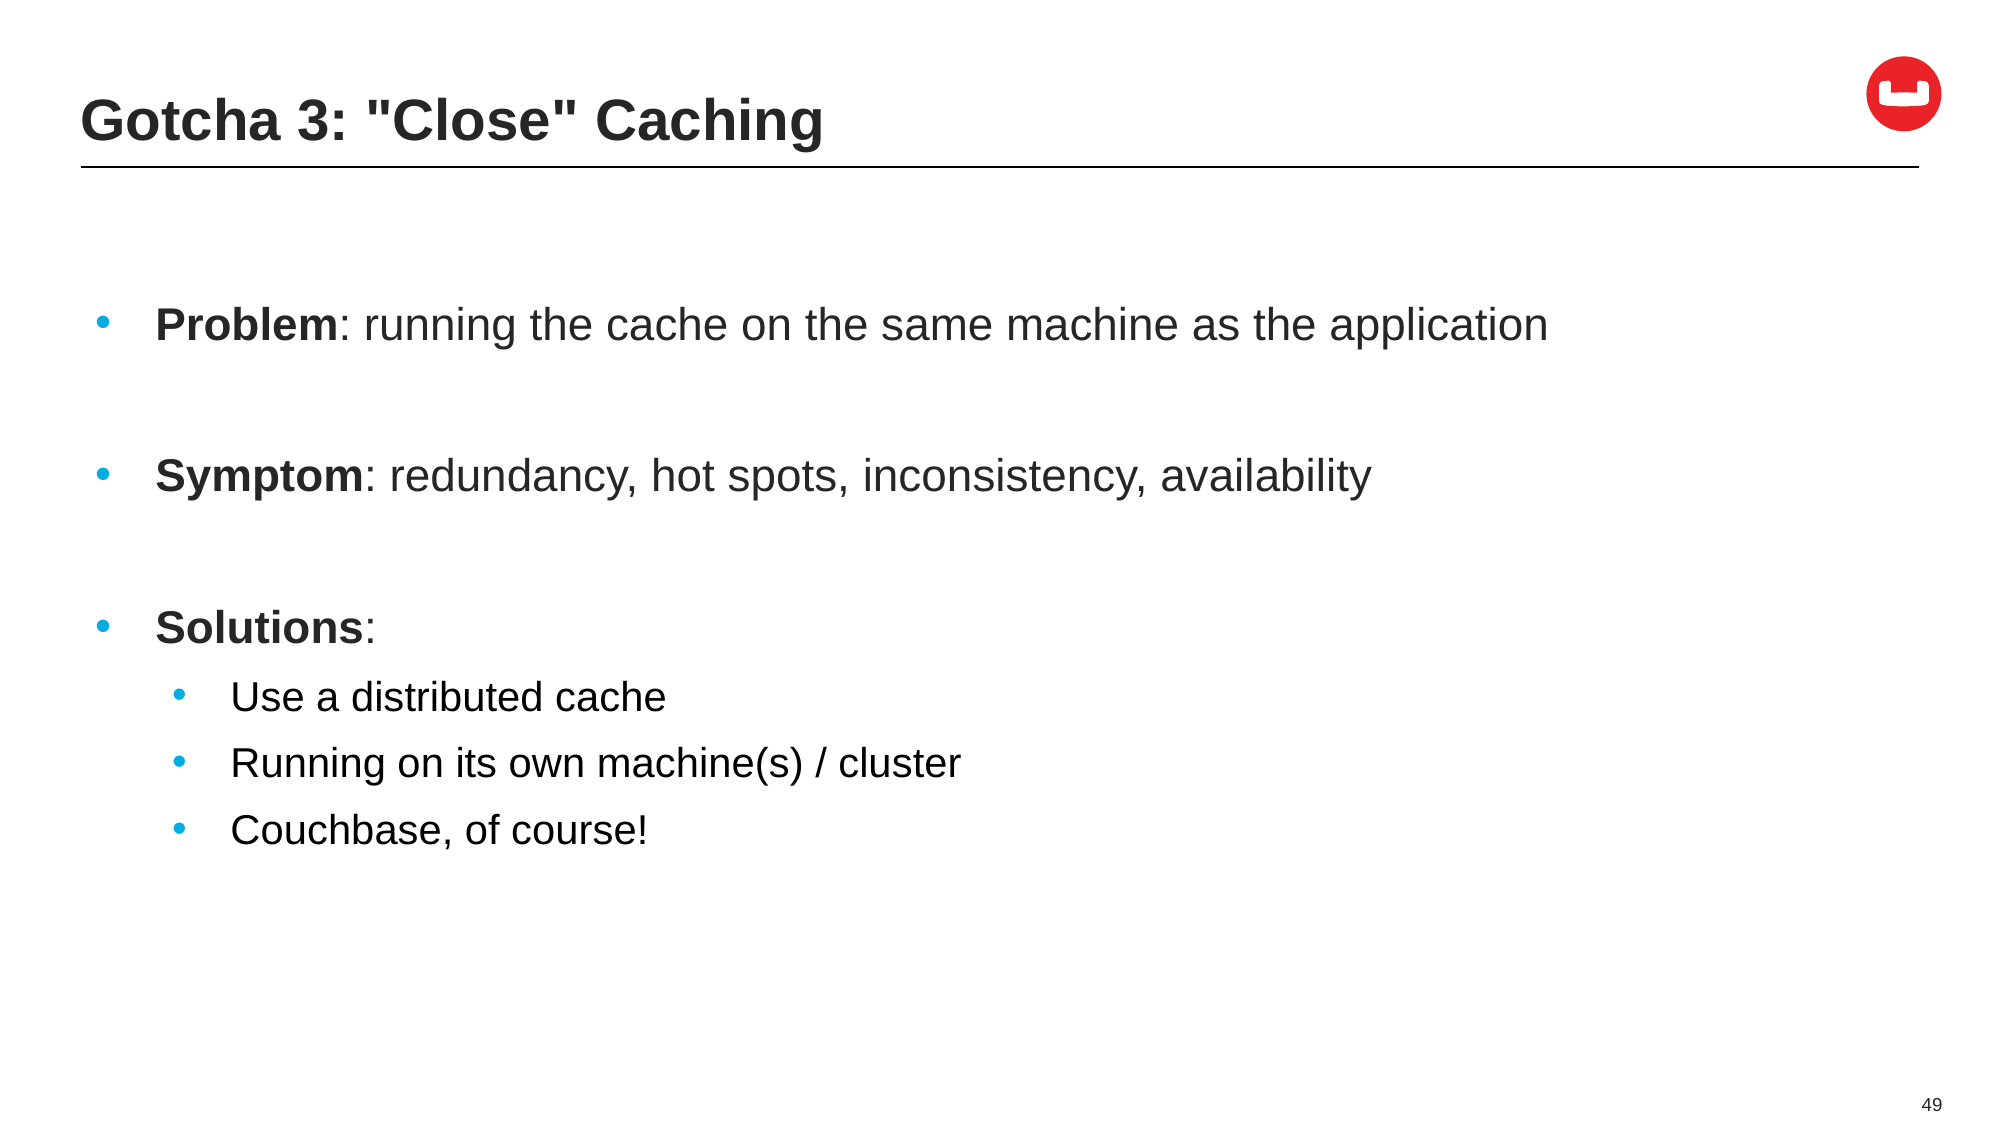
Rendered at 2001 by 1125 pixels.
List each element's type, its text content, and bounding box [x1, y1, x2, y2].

title Gotcha 3: "Close" Caching [65, 76, 1860, 168]
list Problem: running the cache on the same machine as the application Symptom: redundancy, hot spots, inconsistency, availability Solutions: Use a distributed cache Running on its own machine(s) / cluster Couchbase, of course! [65, 286, 1857, 1027]
